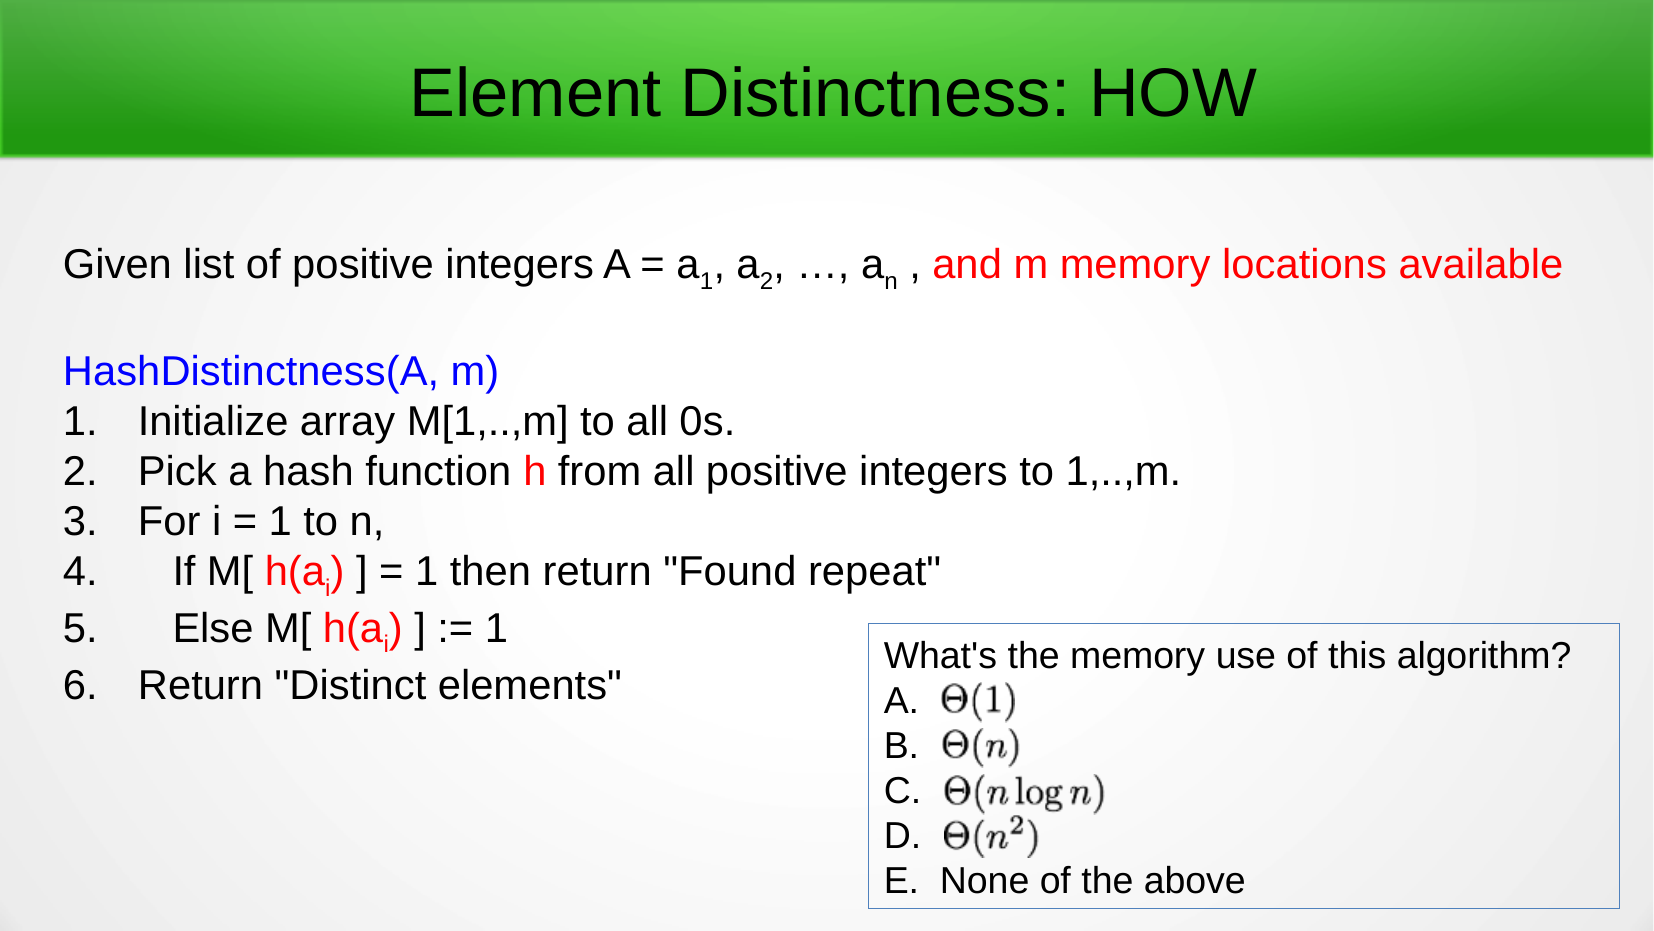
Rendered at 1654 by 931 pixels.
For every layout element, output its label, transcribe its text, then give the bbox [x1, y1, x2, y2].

picture [0, 0, 1654, 931]
picture [941, 682, 1016, 723]
picture [942, 727, 1020, 768]
text_box What's the memory use of this algorithm? None of the above [868, 623, 1620, 909]
text_box Given list of positive integers A = a1, a2, …, an , and m memory locations available HashDistinctness(A, m) Initialize array M[1,..,m] to all 0s. Pick a hash function h from all positive integers to 1,..,m. For i = 1 to n, If M[ h(ai) ] = 1 then return "Found repeat" Else M[ h(ai) ] := 1 Return "Distinct elements" [48, 229, 1654, 716]
text_box Element Distinctness: HOW [48, 35, 1620, 142]
picture [943, 774, 1105, 859]
